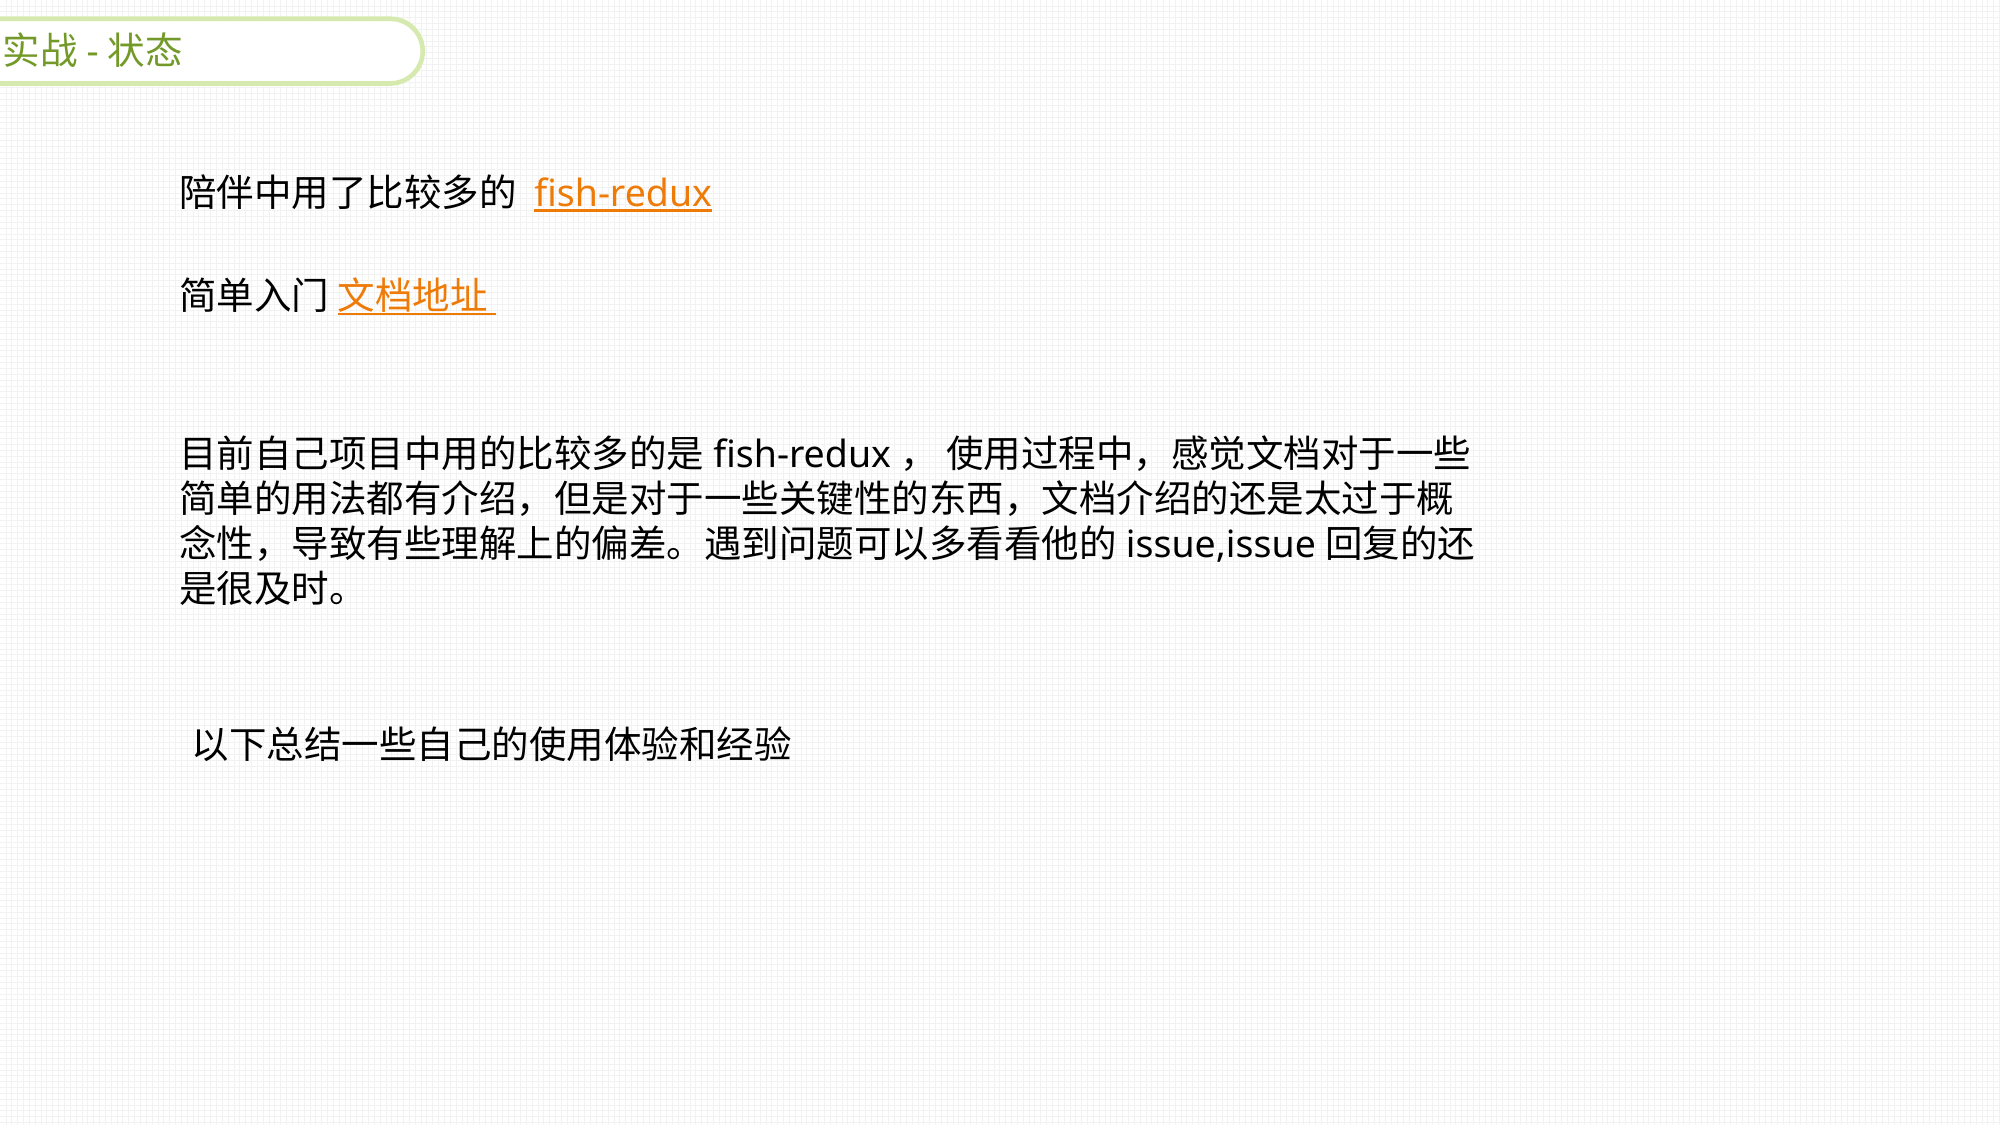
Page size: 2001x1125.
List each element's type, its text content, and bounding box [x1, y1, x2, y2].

text_box 简单入门 文档地址 [164, 264, 1194, 334]
text_box 目前自己项目中用的比较多的是fish-redux， 使用过程中，感觉文档对于一些简单的用法都有介绍，但是对于一些关键性的东西，文档介绍的还是太过于概念性，导致有些理解上的偏差。遇到问题可以多看看他的issue,issue回复的还是很及时。 [164, 422, 1498, 617]
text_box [0, 18, 447, 84]
text_box 陪伴中用了比较多的 fish-redux [164, 161, 1244, 228]
text_box 以下总结一些自己的使用体验和经验 [177, 713, 1021, 774]
